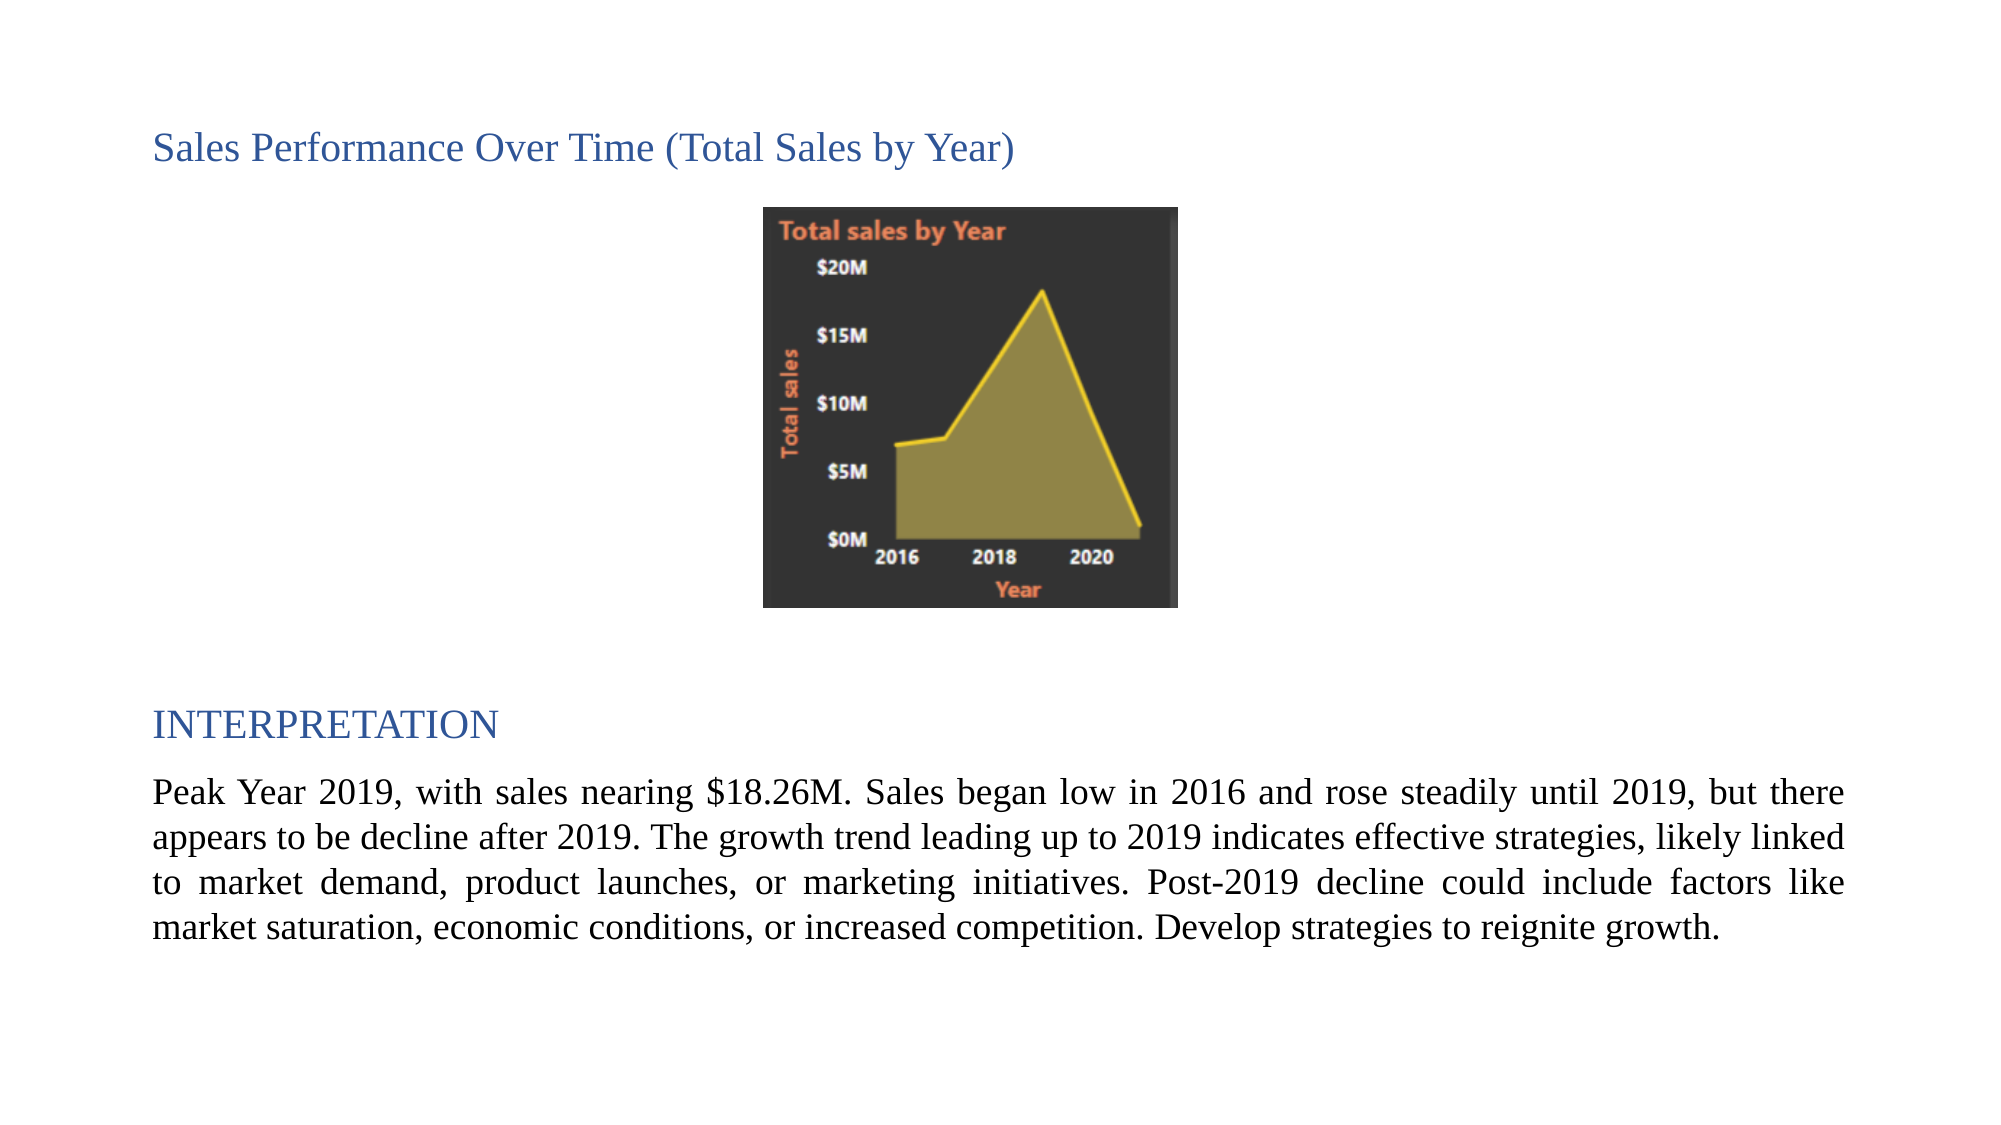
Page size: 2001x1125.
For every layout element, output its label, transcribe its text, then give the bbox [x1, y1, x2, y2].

picture [763, 207, 1178, 609]
list Sales Performance Over Time (Total Sales by Year) INTERPRETATION Peak Year 2019, with sales nearing $18.26M. Sales began low in 2016 and rose steadily until 2019, but there appears to be decline after 2019. The growth trend leading up to 2019 indicates effective strategies, likely linked to market demand, product launches, or marketing initiatives. Post-2019 decline could include factors like market saturation, economic conditions, or increased competition. Develop strategies to reignite growth. [137, 112, 1863, 1014]
